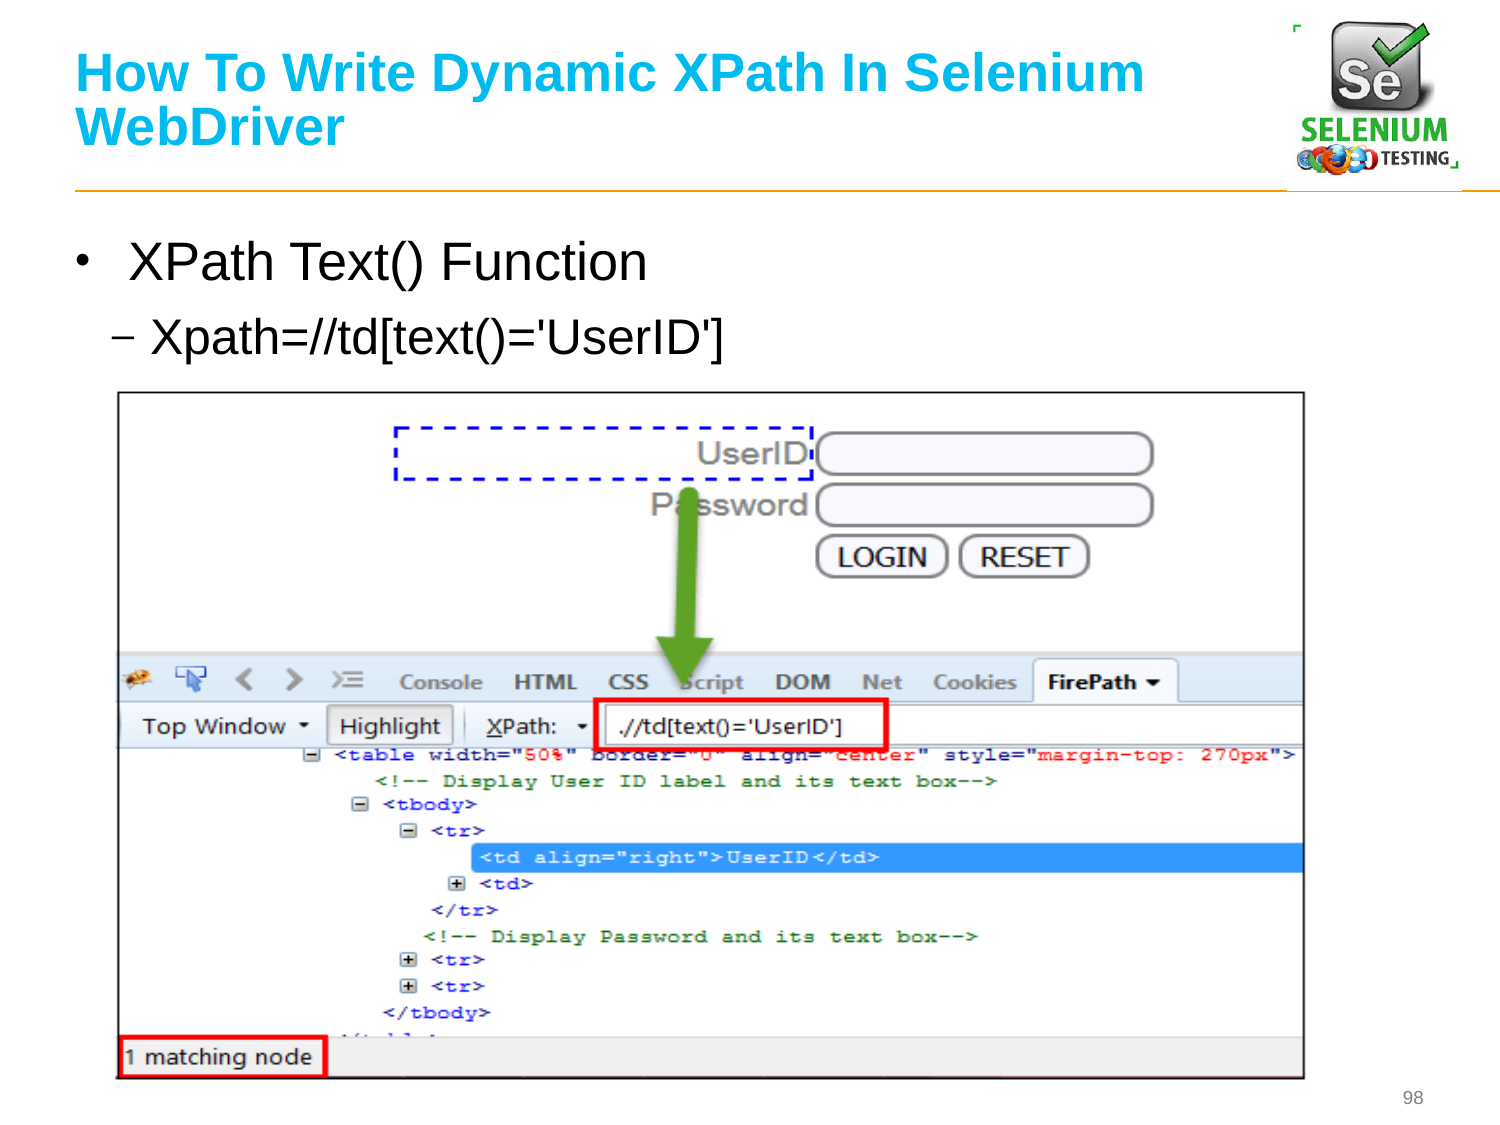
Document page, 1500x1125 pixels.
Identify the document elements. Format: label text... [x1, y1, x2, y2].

list XPath Text() Function Xpath=//td[text()='UserID'] [75, 226, 1425, 388]
picture [1287, 16, 1462, 191]
title How To Write Dynamic XPath In Selenium WebDriver [75, 27, 1422, 157]
picture [112, 387, 1313, 1088]
